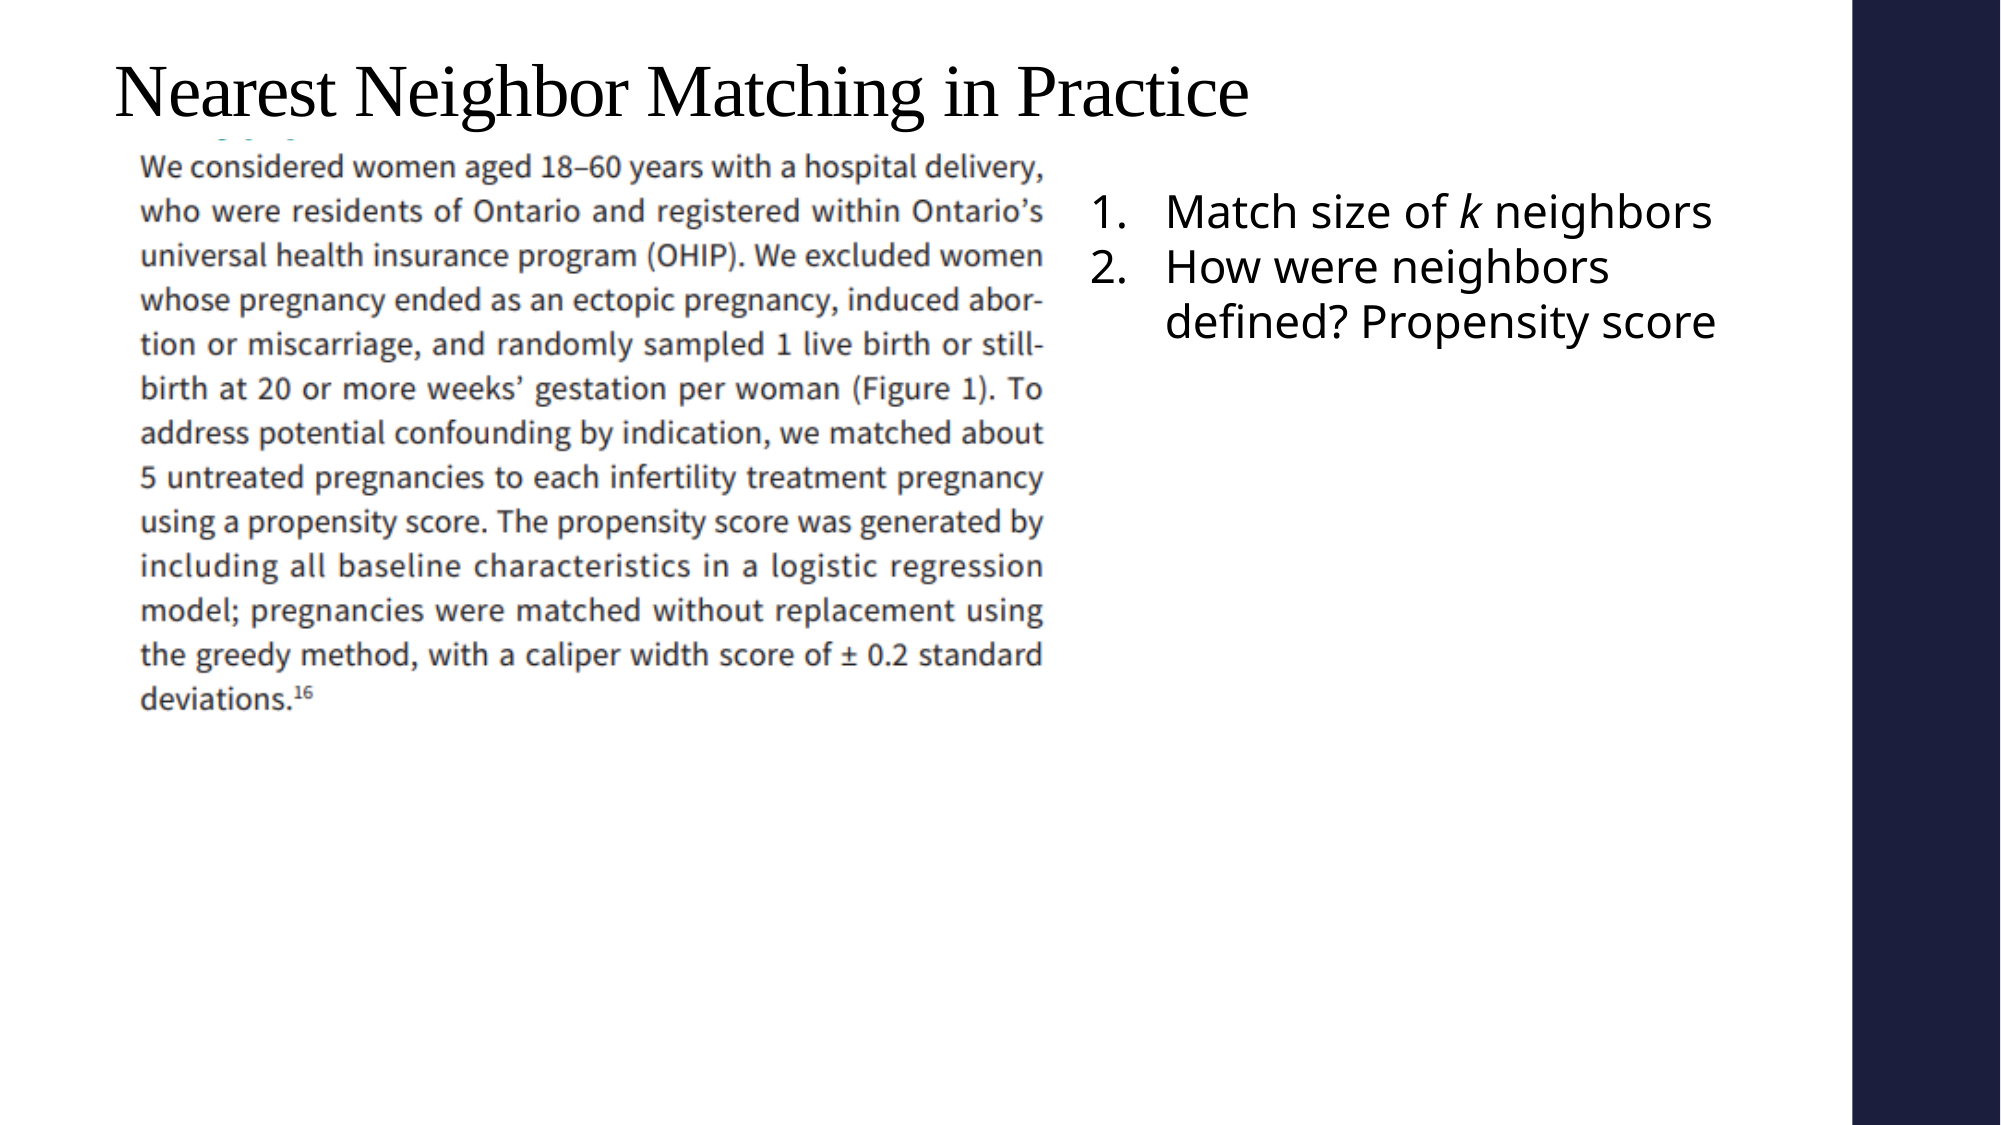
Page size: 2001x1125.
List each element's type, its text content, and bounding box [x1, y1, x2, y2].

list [124, 139, 1061, 726]
title Nearest Neighbor Matching in Practice [99, 37, 1813, 140]
text_box Match size of k neighbors How were neighbors defined? Propensity score [1074, 174, 1788, 355]
